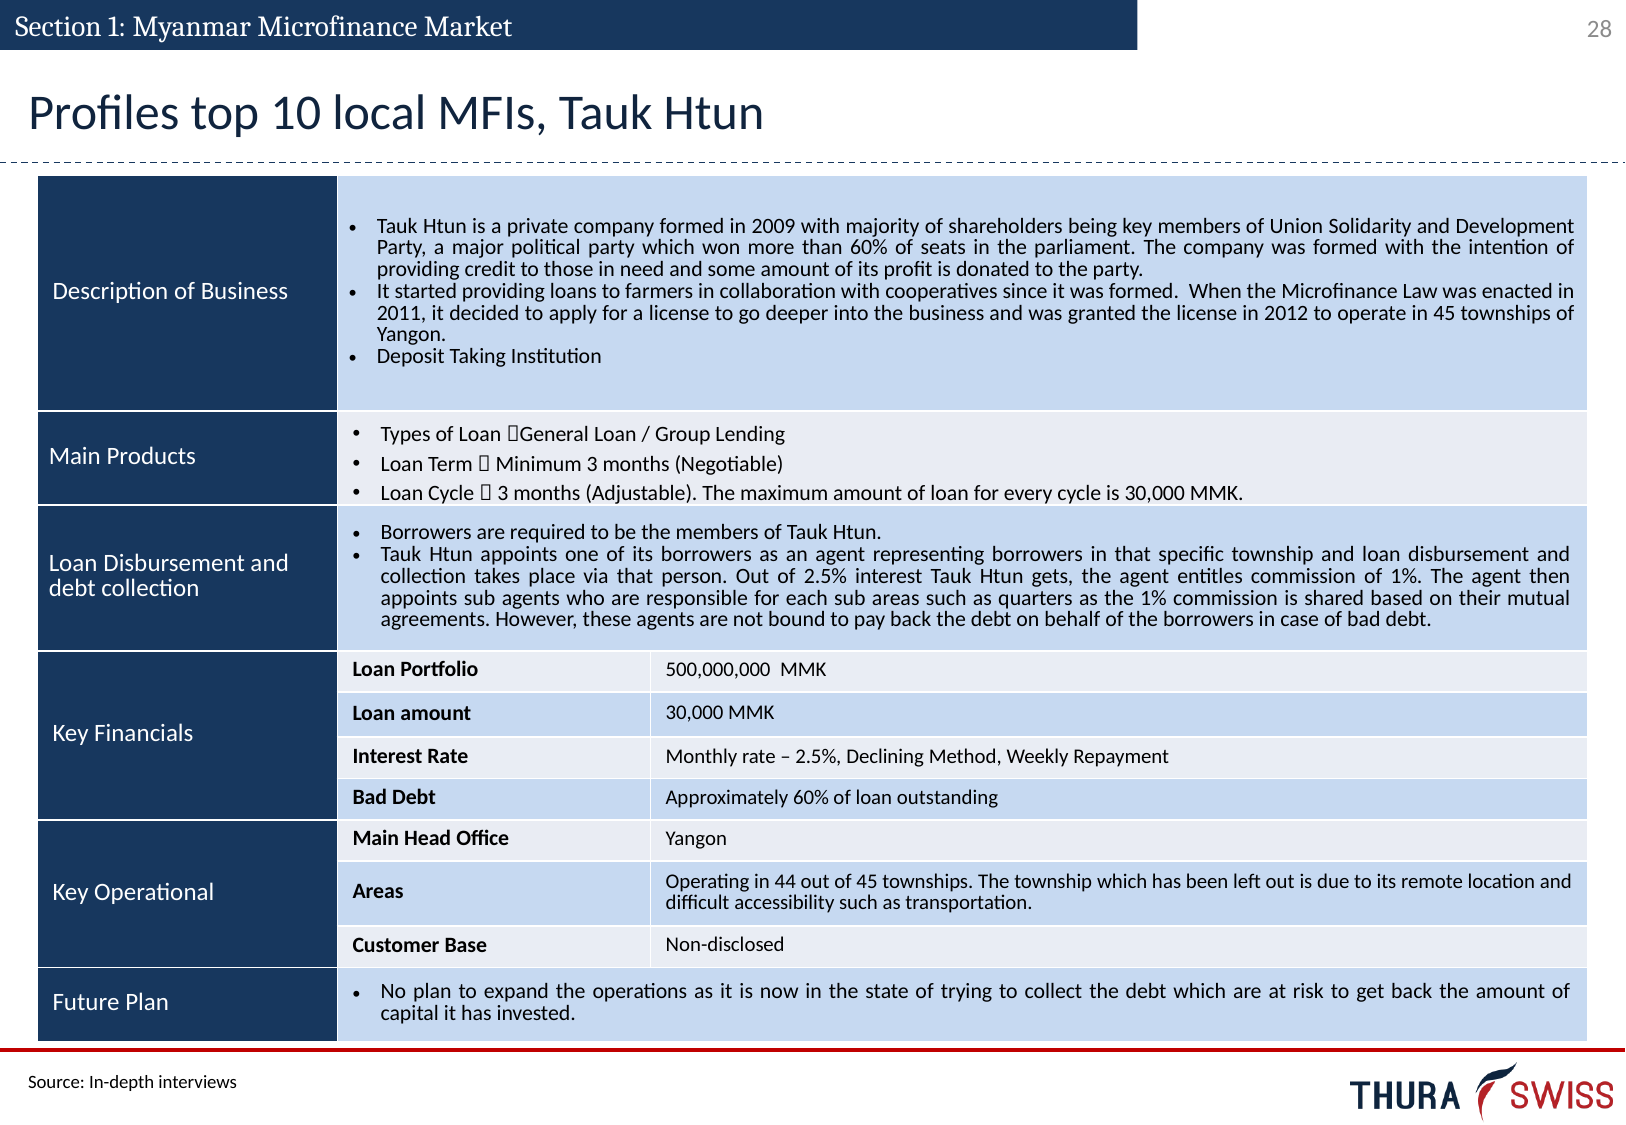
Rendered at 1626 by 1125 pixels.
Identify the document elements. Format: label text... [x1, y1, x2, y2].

table_cell Bad Debt [338, 779, 650, 819]
table_cell Borrowers are required to be the members of Tauk Htun. Tauk Htun appoints one of its borrowers as an agent representing borrowers in that specific township and loan disbursement and collection takes place via that person. Out of 2.5% interest Tauk Htun gets, the agent entitles commission of 1%. The agent then appoints sub agents who are responsible for each sub areas such as quarters as the 1% commission is shared based on their mutual agreements. However, these agents are not bound to pay back the debt on behalf of the borrowers in case of bad debt. [338, 506, 1587, 650]
table_cell Loan amount [338, 693, 650, 736]
table_cell Loan Disbursement and debt collection [38, 506, 337, 650]
table_cell Non-disclosed [651, 927, 1587, 967]
table_cell Monthly rate – 2.5%, Declining Method, Weekly Repayment [651, 738, 1587, 778]
text_box Source: In-depth interviews [13, 1062, 1178, 1100]
text_box Section 1: Myanmar Microfinance Market [0, 0, 1138, 50]
table_cell Operating in 44 out of 45 townships. The township which has been left out is due to its remote location and difficult accessibility such as transportation. [651, 862, 1587, 925]
table_cell Main Head Office [338, 821, 650, 860]
table_header Description of Business [38, 176, 337, 410]
table_cell Main Products [38, 412, 337, 504]
text_box Profiles top 10 local MFIs, Tauk Htun [13, 71, 1263, 147]
table_header Tauk Htun is a private company formed in 2009 with majority of shareholders being key members of Union Solidarity and Development Party, a major political party which won more than 60% of seats in the parliament. The company was formed with the intention of providing credit to those in need and some amount of its profit is donated to the party. It started providing loans to farmers in collaboration with cooperatives since it was formed. When the Microfinance Law was enacted in 2011, it decided to apply for a license to go deeper into the business and was granted the license in 2012 to operate in 45 townships of Yangon. Deposit Taking Institution [338, 176, 1587, 410]
table_cell Future Plan [38, 968, 337, 1041]
table_cell Loan Portfolio [338, 652, 650, 691]
table_cell Types of Loan General Loan / Group Lending Loan Term  Minimum 3 months (Negotiable) Loan Cycle  3 months (Adjustable). The maximum amount of loan for every cycle is 30,000 MMK. [338, 412, 1587, 504]
table_cell Approximately 60% of loan outstanding [651, 779, 1587, 819]
table_cell Areas [338, 862, 650, 925]
table_cell 30,000 MMK [651, 693, 1587, 736]
table_cell Yangon [651, 821, 1587, 860]
table_cell Key Financials [38, 652, 337, 819]
table_cell Interest Rate [338, 738, 650, 778]
table_cell Key Operational [38, 821, 337, 967]
table_cell No plan to expand the operations as it is now in the state of trying to collect the debt which are at risk to get back the amount of capital it has invested. [338, 968, 1587, 1041]
picture [1350, 1062, 1613, 1123]
table_cell Customer Base [338, 927, 650, 967]
table_cell 500,000,000 MMK [651, 652, 1587, 691]
